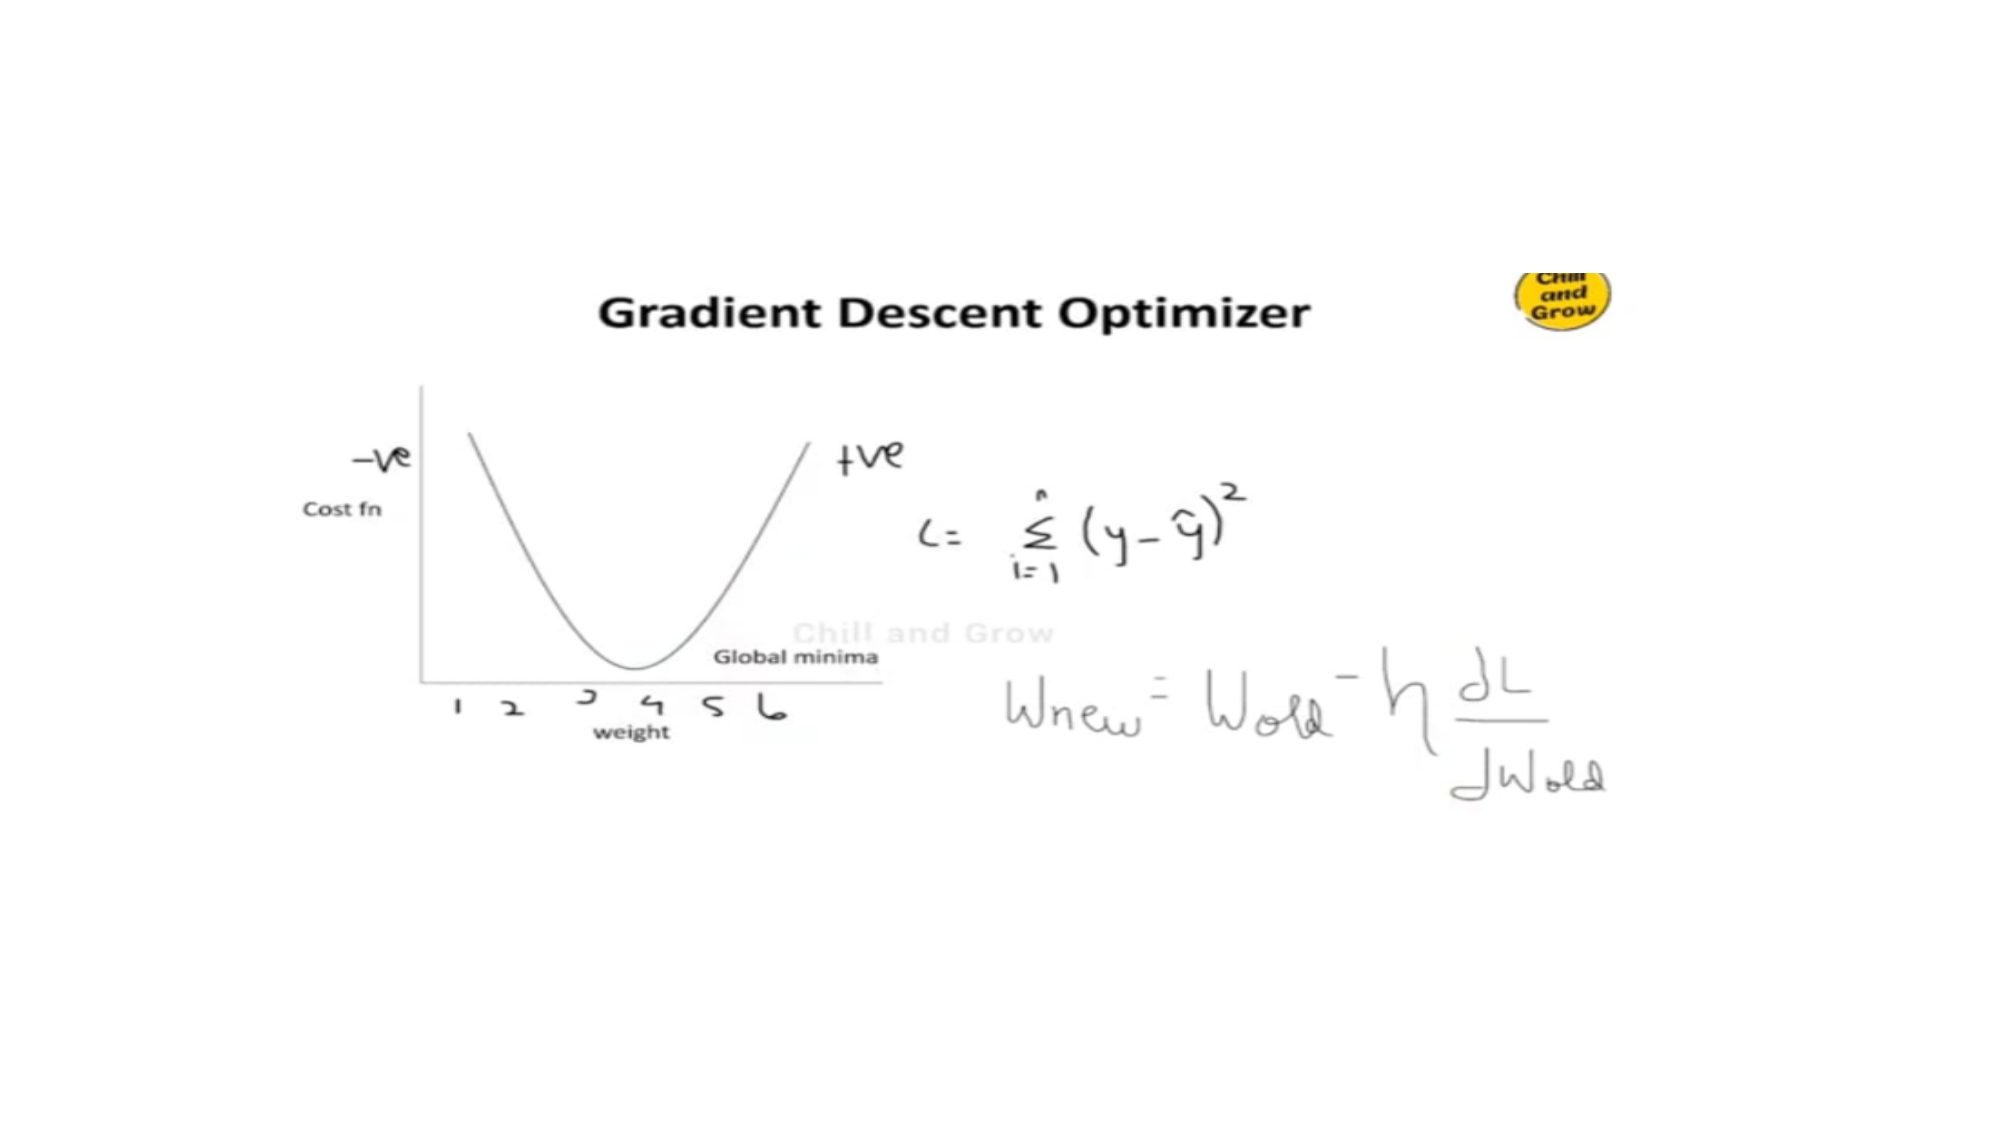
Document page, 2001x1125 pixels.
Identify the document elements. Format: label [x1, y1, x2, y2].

list [211, 273, 1650, 822]
